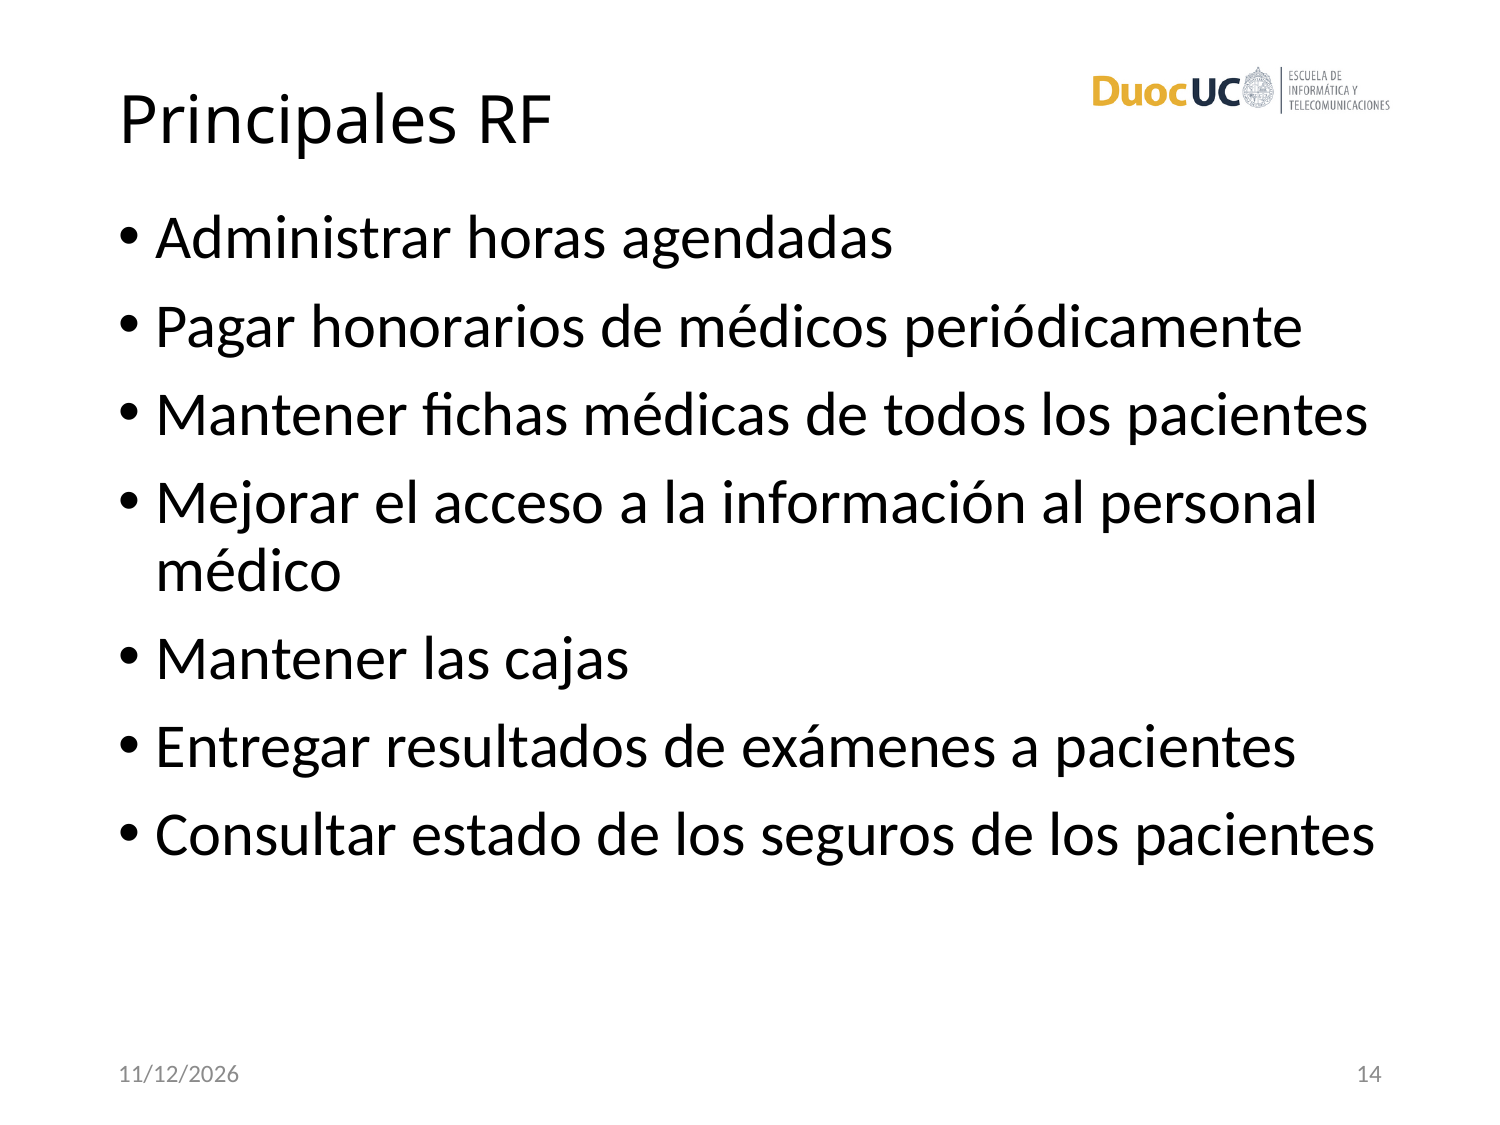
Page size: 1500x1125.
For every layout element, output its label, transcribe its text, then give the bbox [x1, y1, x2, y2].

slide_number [103, 1042, 441, 1103]
title Principales RF [103, 59, 959, 185]
picture [1085, 59, 1397, 118]
list Administrar horas agendadas Pagar honorarios de médicos periódicamente Mantener fichas médicas de todos los pacientes Mejorar el acceso a la información al personal médico Mantener las cajas Entregar resultados de exámenes a pacientes Consultar estado de los seguros de los pacientes [103, 197, 1397, 1014]
slide_number 14 [1059, 1042, 1397, 1103]
